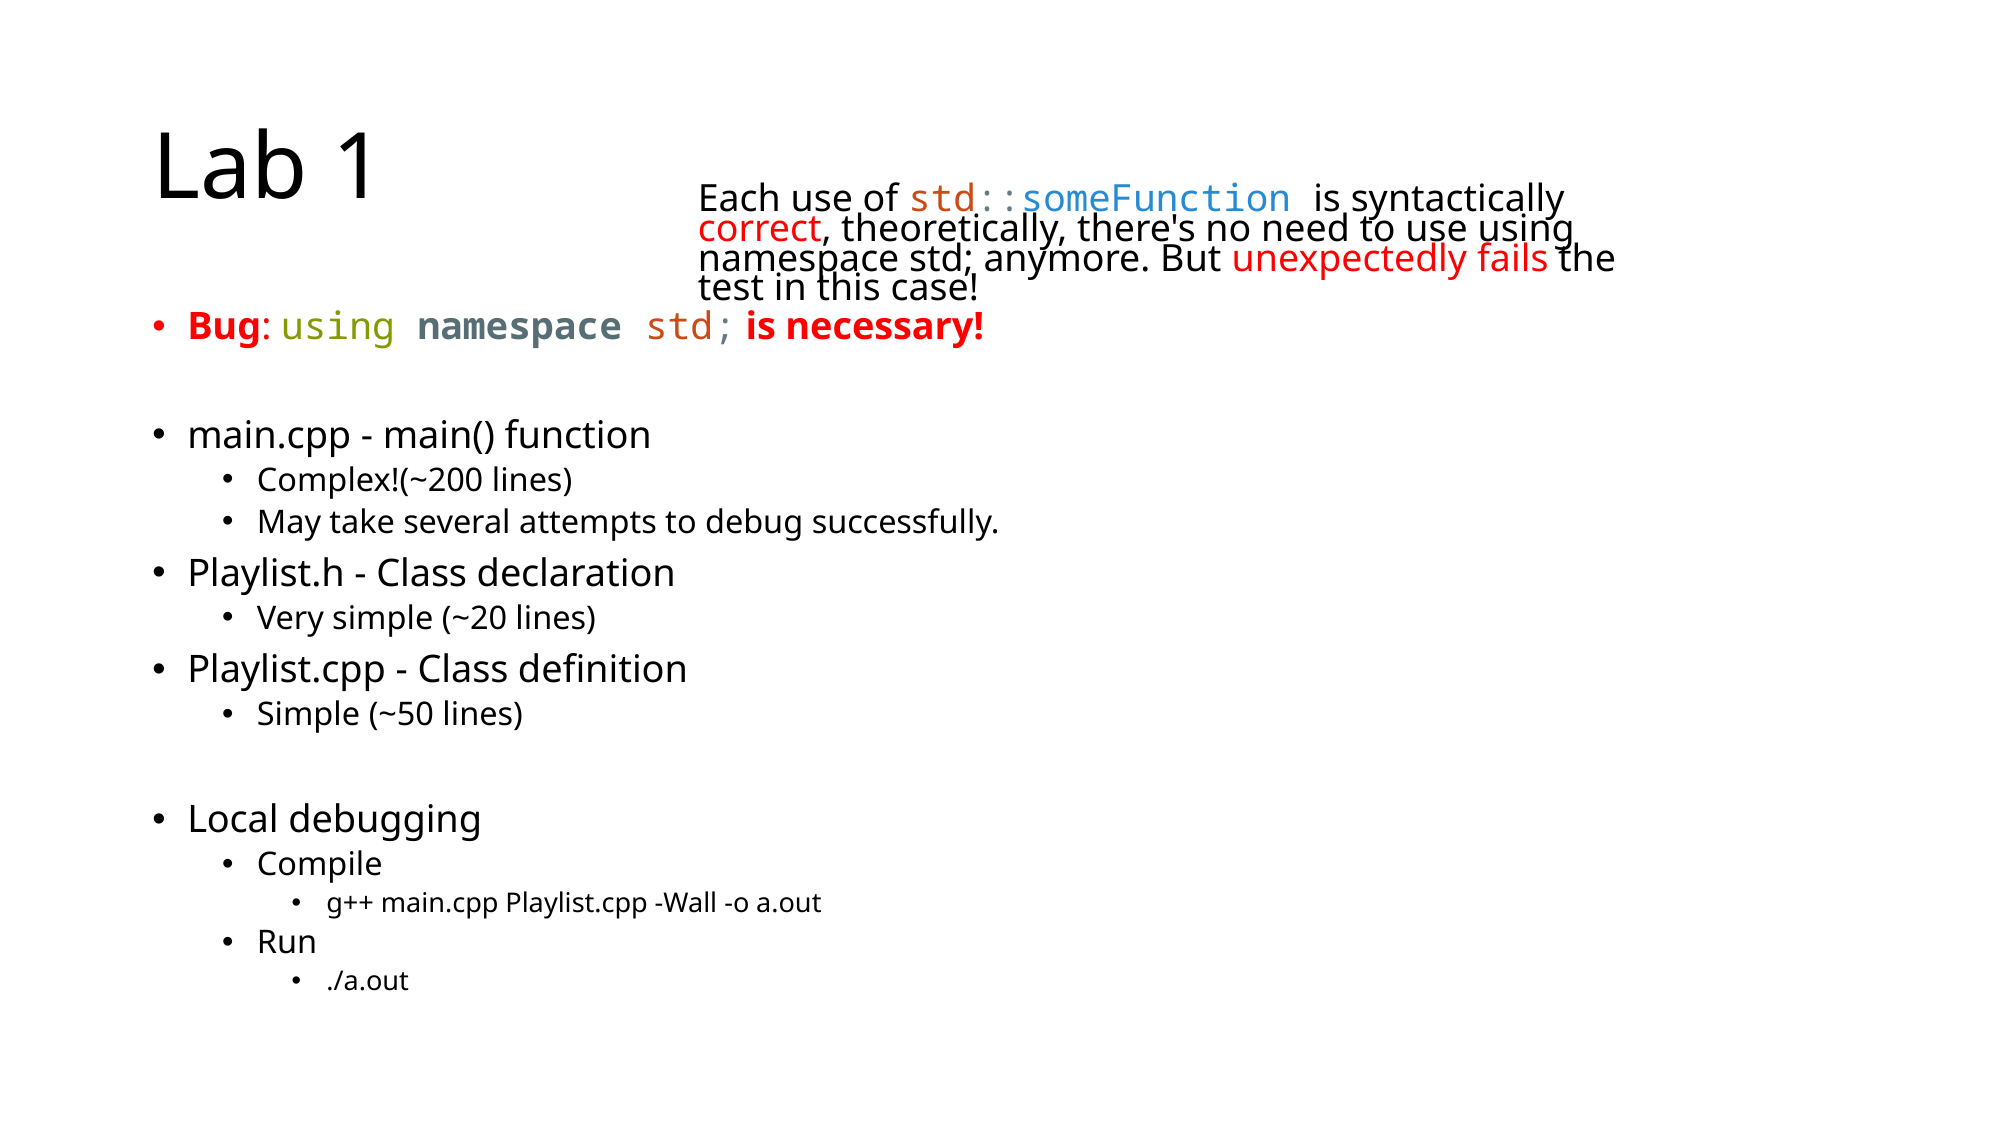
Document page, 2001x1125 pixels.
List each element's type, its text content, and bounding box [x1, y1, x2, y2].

title Lab 1 [137, 59, 1863, 278]
list Bug: using namespace std; is necessary! main.cpp - main() function Complex!(~200 lines) May take several attempts to debug successfully. Playlist.h - Class declaration Very simple (~20 lines) Playlist.cpp - Class definition Simple (~50 lines) Local debugging Compile g++ main.cpp Playlist.cpp -Wall -o a.out Run ./a.out [137, 299, 1863, 1014]
text_box Each use of std::someFunction is syntactically correct, theoretically, there's no need to use using namespace std; anymore. But unexpectedly fails the test in this case! [683, 182, 1684, 316]
